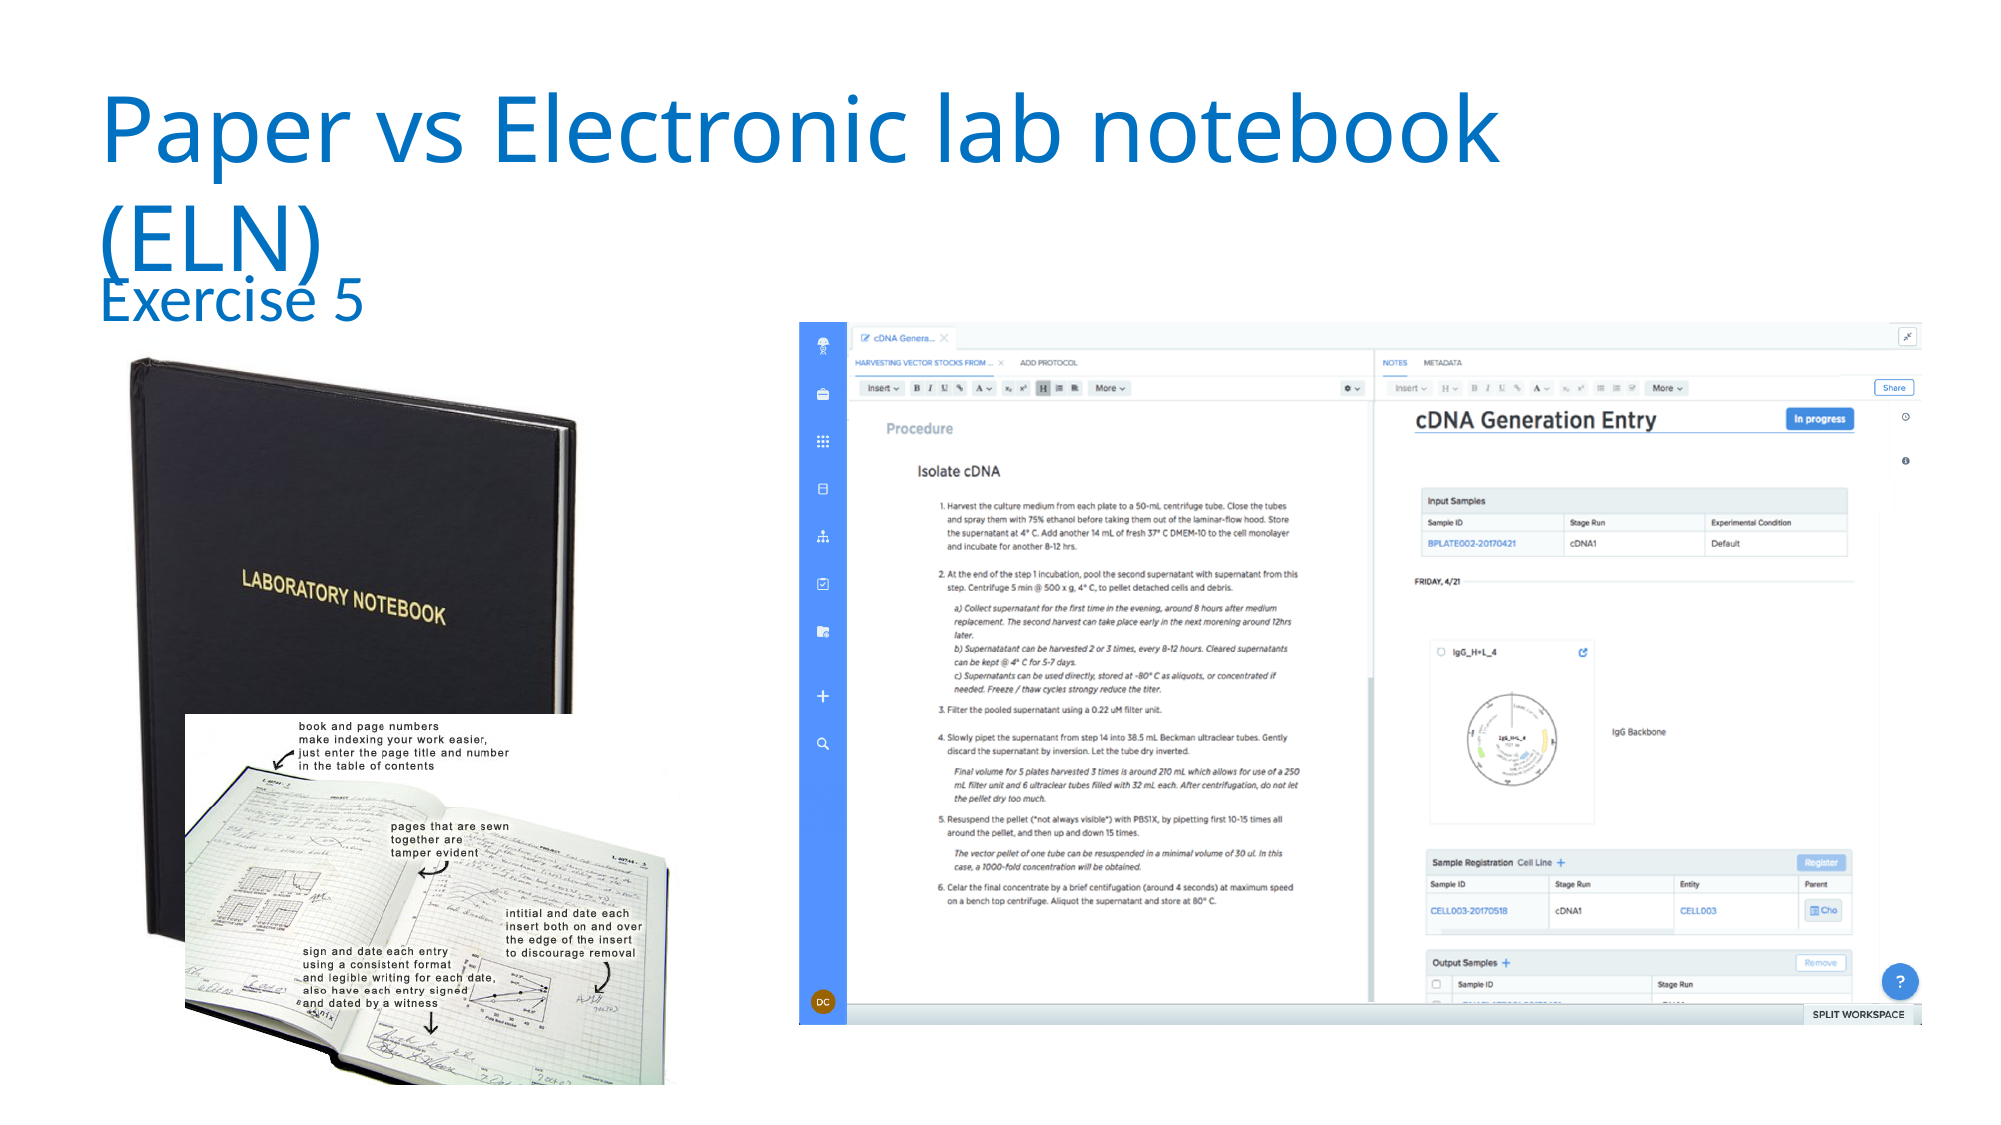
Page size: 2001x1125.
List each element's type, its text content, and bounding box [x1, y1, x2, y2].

text_box Exercise 5 [84, 298, 535, 343]
text_box Paper vs Electronic lab notebook (ELN) [84, 62, 1613, 298]
picture [105, 322, 680, 1085]
picture [799, 322, 1922, 1025]
